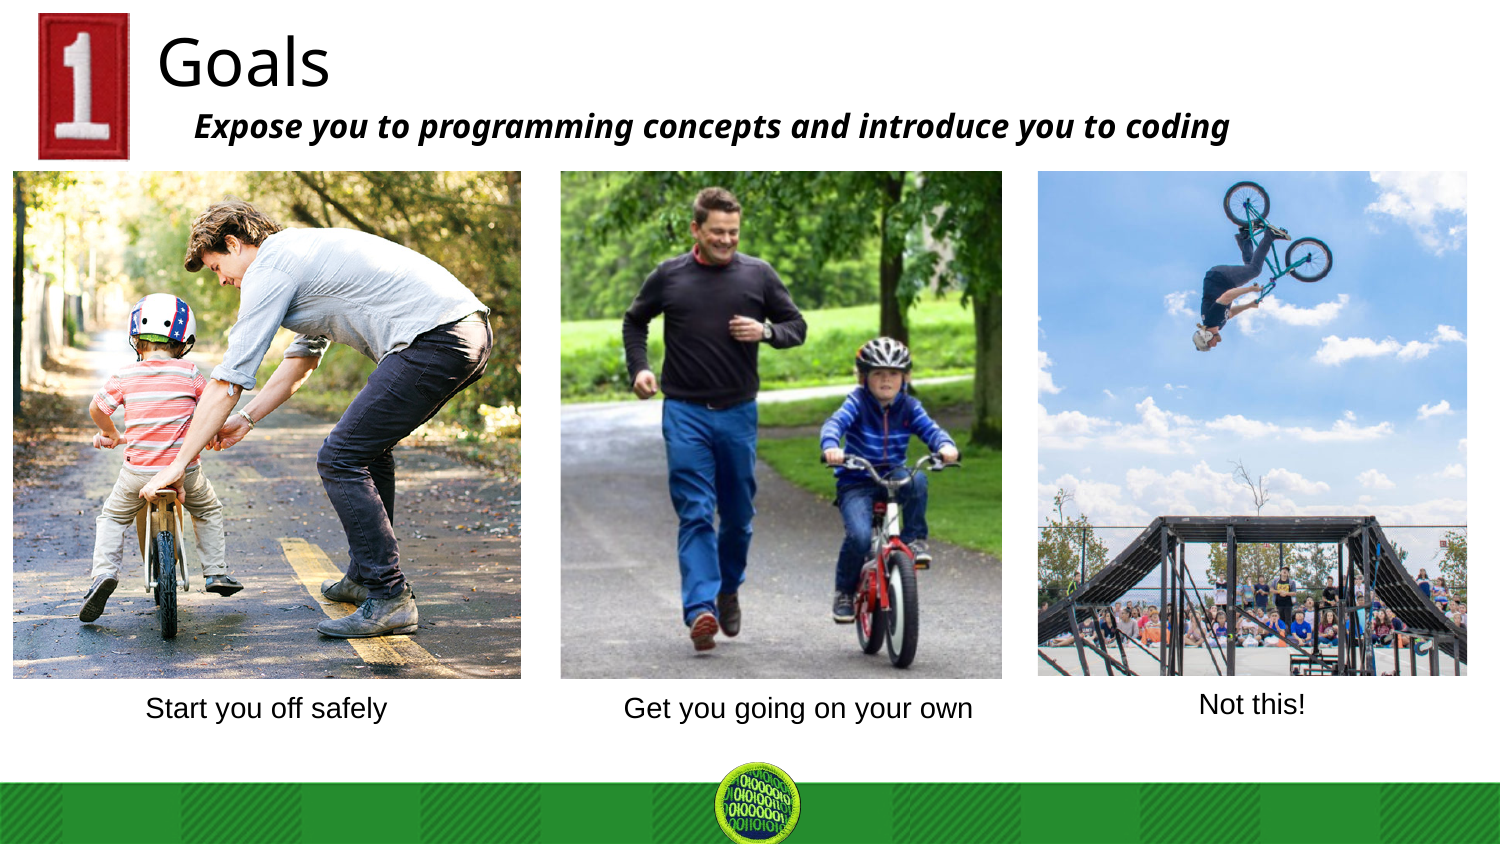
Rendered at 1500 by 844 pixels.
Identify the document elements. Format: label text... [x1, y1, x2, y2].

list Expose you to programming concepts and introduce you to coding [141, 98, 1476, 148]
picture [13, 171, 521, 679]
picture [0, 762, 1500, 844]
title Goals [141, 12, 1480, 94]
text_box Get you going on your own [560, 681, 1038, 732]
picture [38, 13, 130, 162]
text_box Start you off safely [0, 681, 541, 732]
picture [560, 171, 1003, 679]
text_box Not this! [1014, 678, 1491, 729]
picture [1037, 171, 1468, 676]
